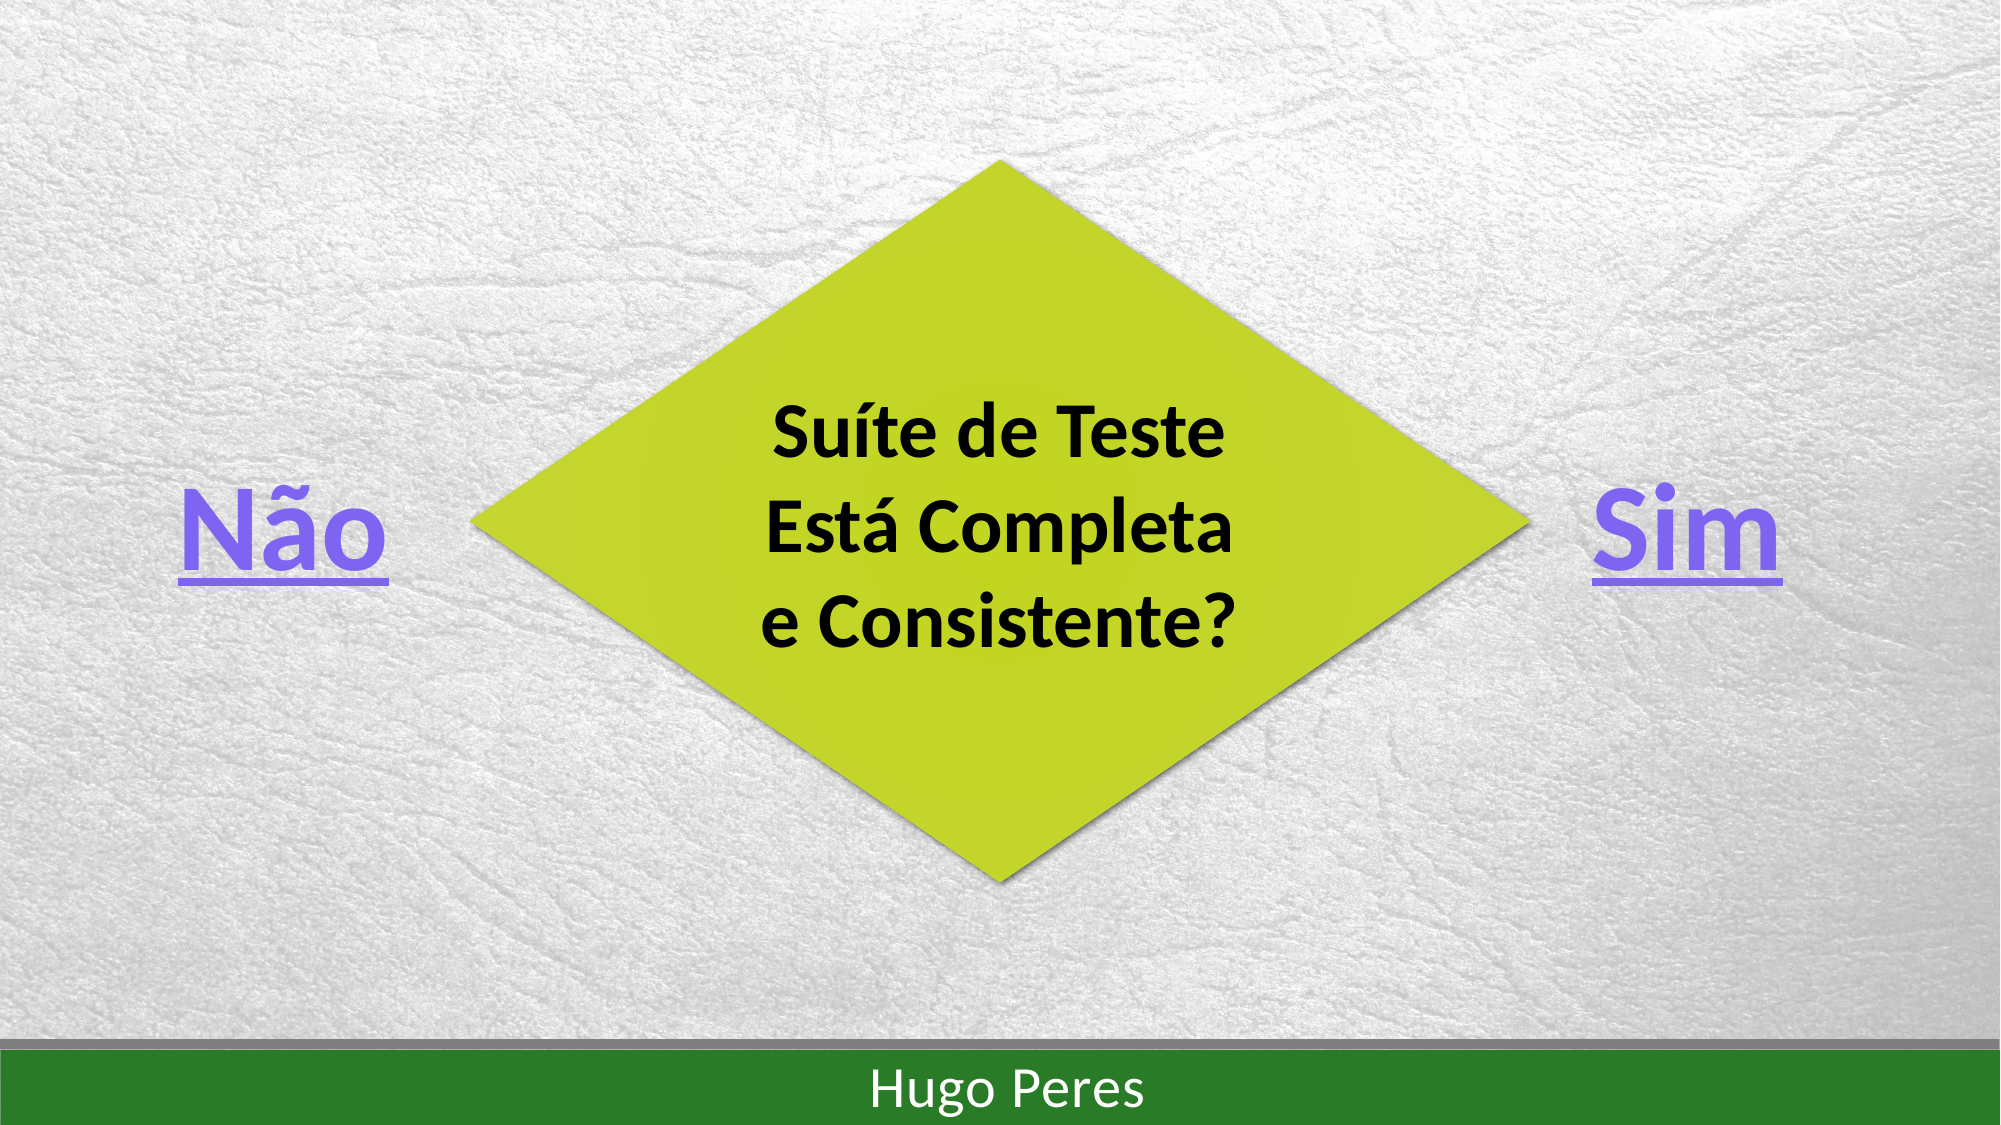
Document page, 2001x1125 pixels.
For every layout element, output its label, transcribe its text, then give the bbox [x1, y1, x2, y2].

picture [0, 0, 2001, 1125]
text_box Suíte de Teste Está Completa e Consistente? [469, 159, 1531, 883]
text_box Sim [1576, 437, 1805, 603]
text_box Hugo Peres [817, 1050, 1183, 1122]
text_box Não [162, 437, 424, 603]
